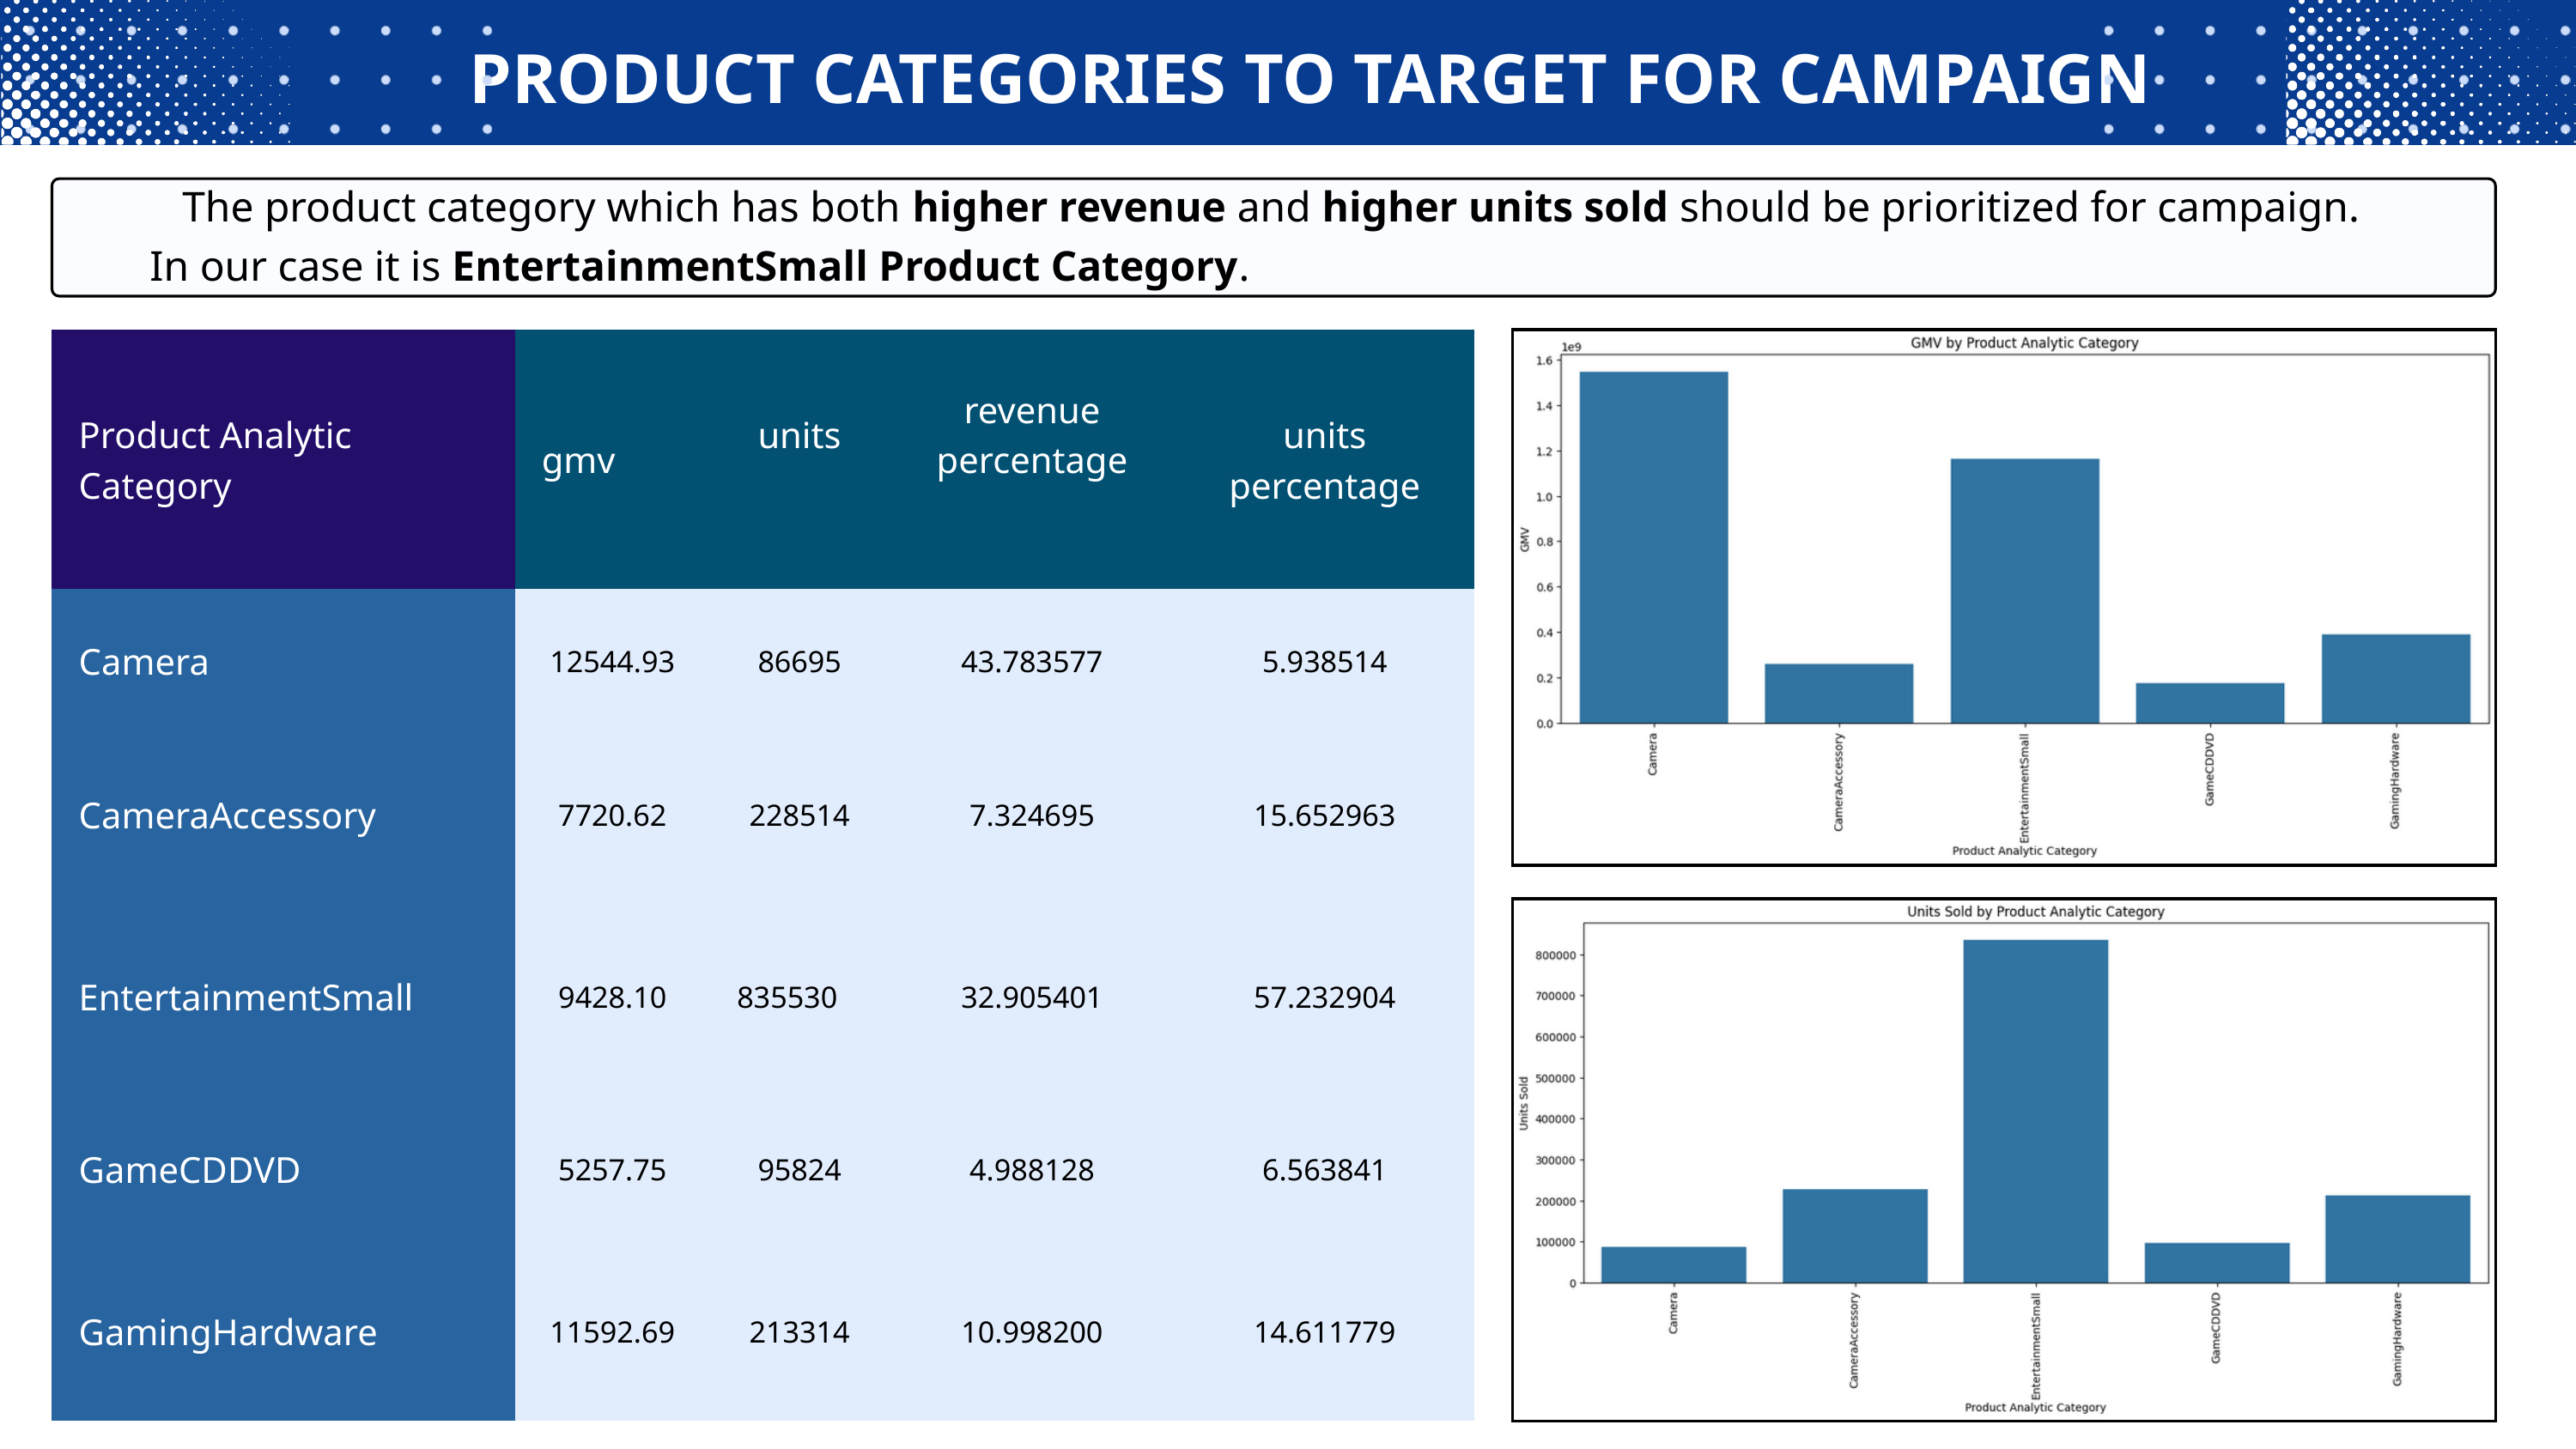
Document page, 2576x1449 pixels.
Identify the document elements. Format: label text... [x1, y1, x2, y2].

table_cell 43.783577 [889, 589, 1176, 732]
text_box [1512, 330, 2496, 865]
table_cell 10.998200 [889, 1240, 1176, 1421]
table_header units percentage [1176, 330, 1474, 589]
table_cell GameCDDVD [52, 1097, 515, 1240]
table_cell 11592.69 [515, 1240, 710, 1421]
table_cell 86695 [710, 589, 889, 732]
table_cell 4.988128 [889, 1097, 1176, 1240]
table_cell 213314 [710, 1240, 889, 1421]
table_cell CameraAccessory [52, 732, 515, 895]
table_cell 835530 [710, 895, 889, 1097]
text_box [52, 178, 2496, 297]
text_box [0, 0, 2576, 145]
table_header units [710, 330, 889, 589]
table_cell 7720.62 [515, 732, 710, 895]
table_cell 32.905401 [889, 895, 1176, 1097]
table_cell EntertainmentSmall [52, 895, 515, 1097]
table_header revenue percentage [889, 330, 1176, 589]
table_cell 5.938514 [1176, 589, 1474, 732]
table_cell 228514 [710, 732, 889, 895]
table_cell 14.611779 [1176, 1240, 1474, 1421]
table_header gmv [515, 330, 710, 589]
text_box [1512, 898, 2496, 1422]
table_cell 6.563841 [1176, 1097, 1474, 1240]
table_cell 12544.93 [515, 589, 710, 732]
table_cell GamingHardware [52, 1240, 515, 1421]
table_header Product Analytic Category [52, 330, 515, 589]
table_cell 9428.10 [515, 895, 710, 1097]
table_cell 57.232904 [1176, 895, 1474, 1097]
table_cell 95824 [710, 1097, 889, 1240]
table_cell 5257.75 [515, 1097, 710, 1240]
table_cell Camera [52, 589, 515, 732]
table_cell 7.324695 [889, 732, 1176, 895]
table_cell 15.652963 [1176, 732, 1474, 895]
